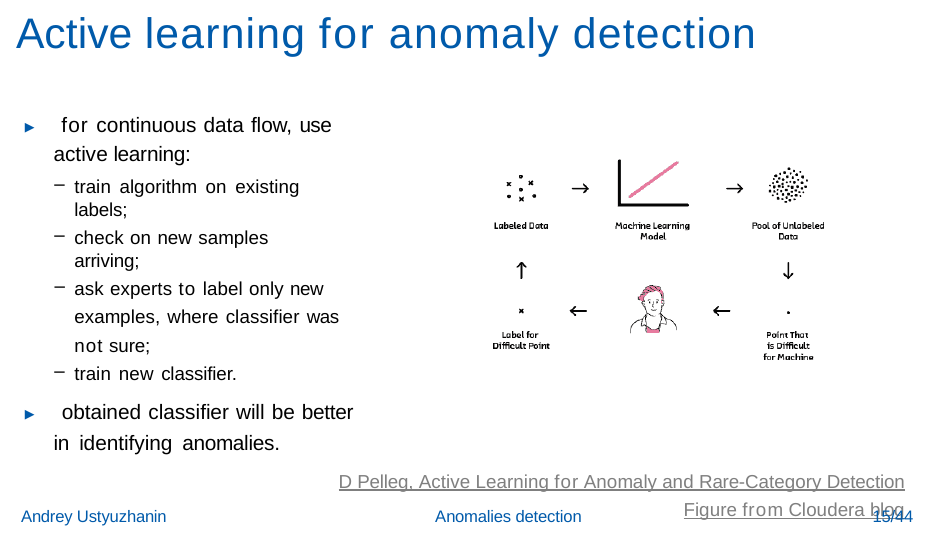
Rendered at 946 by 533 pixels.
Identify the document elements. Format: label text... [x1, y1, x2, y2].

text_box ▶ for continuous data flow, use active learning: train algorithm on existing labels; check on new samples arriving; ask experts to label only new examples, where classifier was not sure; train new classifier. ▶ obtained classifier will be better in identifying anomalies. D Pelleg, Active Learning for Anomaly and Rare-Category Detection Figure from Cloudera blog [22, 104, 906, 521]
footer Anomalies detection [433, 502, 600, 533]
picture [493, 159, 824, 361]
slide_number 15/44 [870, 502, 933, 533]
title Active learning for anomaly detection [13, 3, 877, 95]
slide_number Andrey Ustyuzhanin [18, 502, 186, 533]
